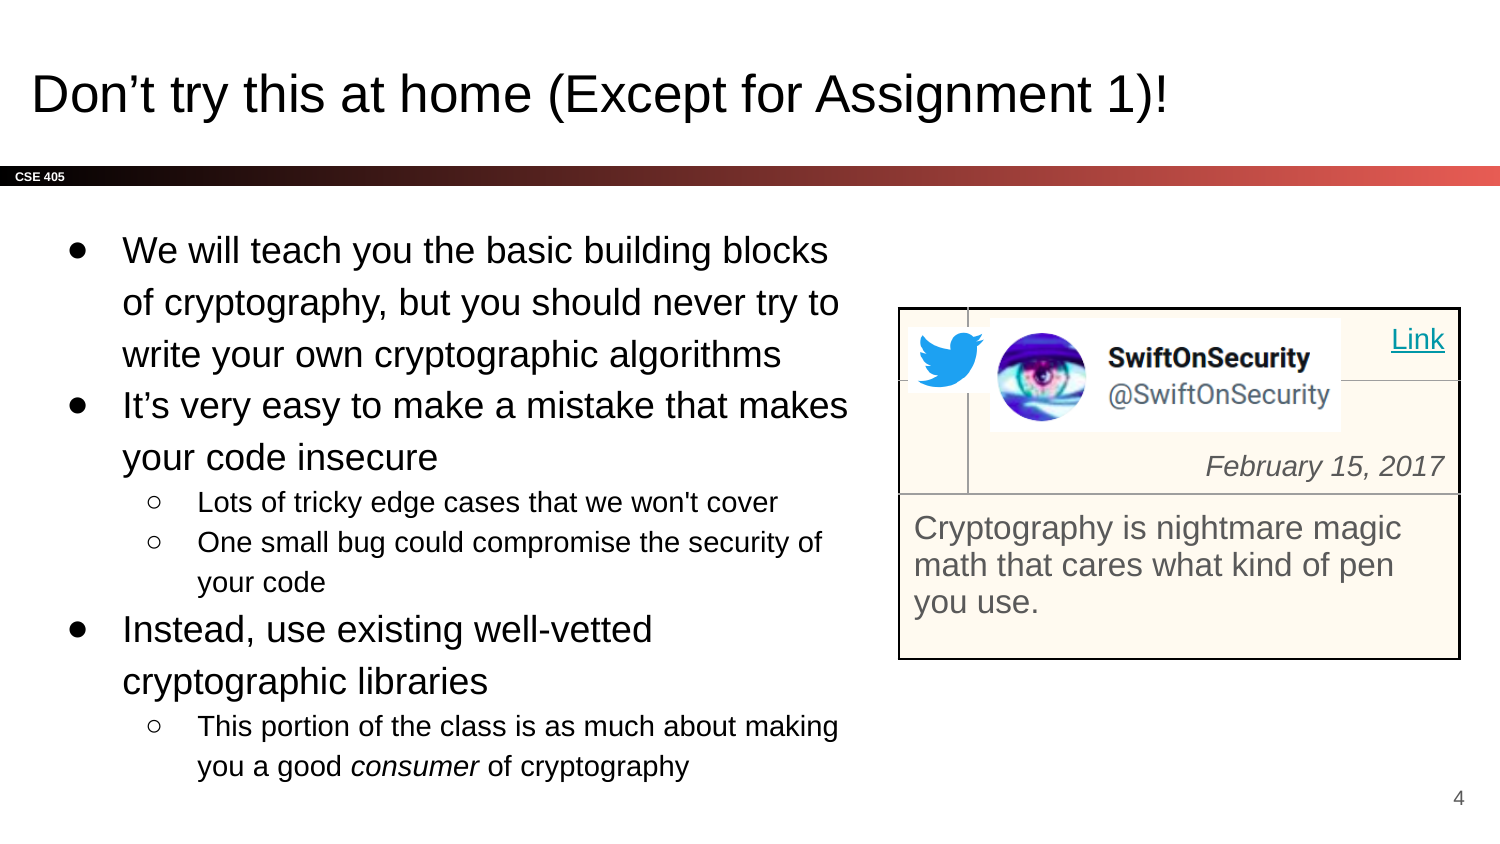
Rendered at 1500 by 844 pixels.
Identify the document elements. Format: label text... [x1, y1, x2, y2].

table_header Link [969, 310, 1458, 380]
picture [908, 317, 1341, 432]
title Don’t try this at home (Except for Assignment 1)! [16, 44, 1415, 139]
table_header [900, 310, 967, 380]
list We will teach you the basic building blocks of cryptography, but you should never try to write your own cryptographic algorithms It’s very easy to make a mistake that makes your code insecure Lots of tricky edge cases that we won't cover One small bug could compromise the security of your code Instead, use existing well-vetted cryptographic libraries This portion of the class is as much about making you a good consumer of cryptography [32, 204, 877, 823]
table_cell February 15, 2017 [969, 381, 1458, 493]
table_cell [900, 381, 967, 493]
slide_number ‹#› [1389, 764, 1480, 830]
table_cell Cryptography is nightmare magic math that cares what kind of pen you use. [900, 495, 1458, 658]
